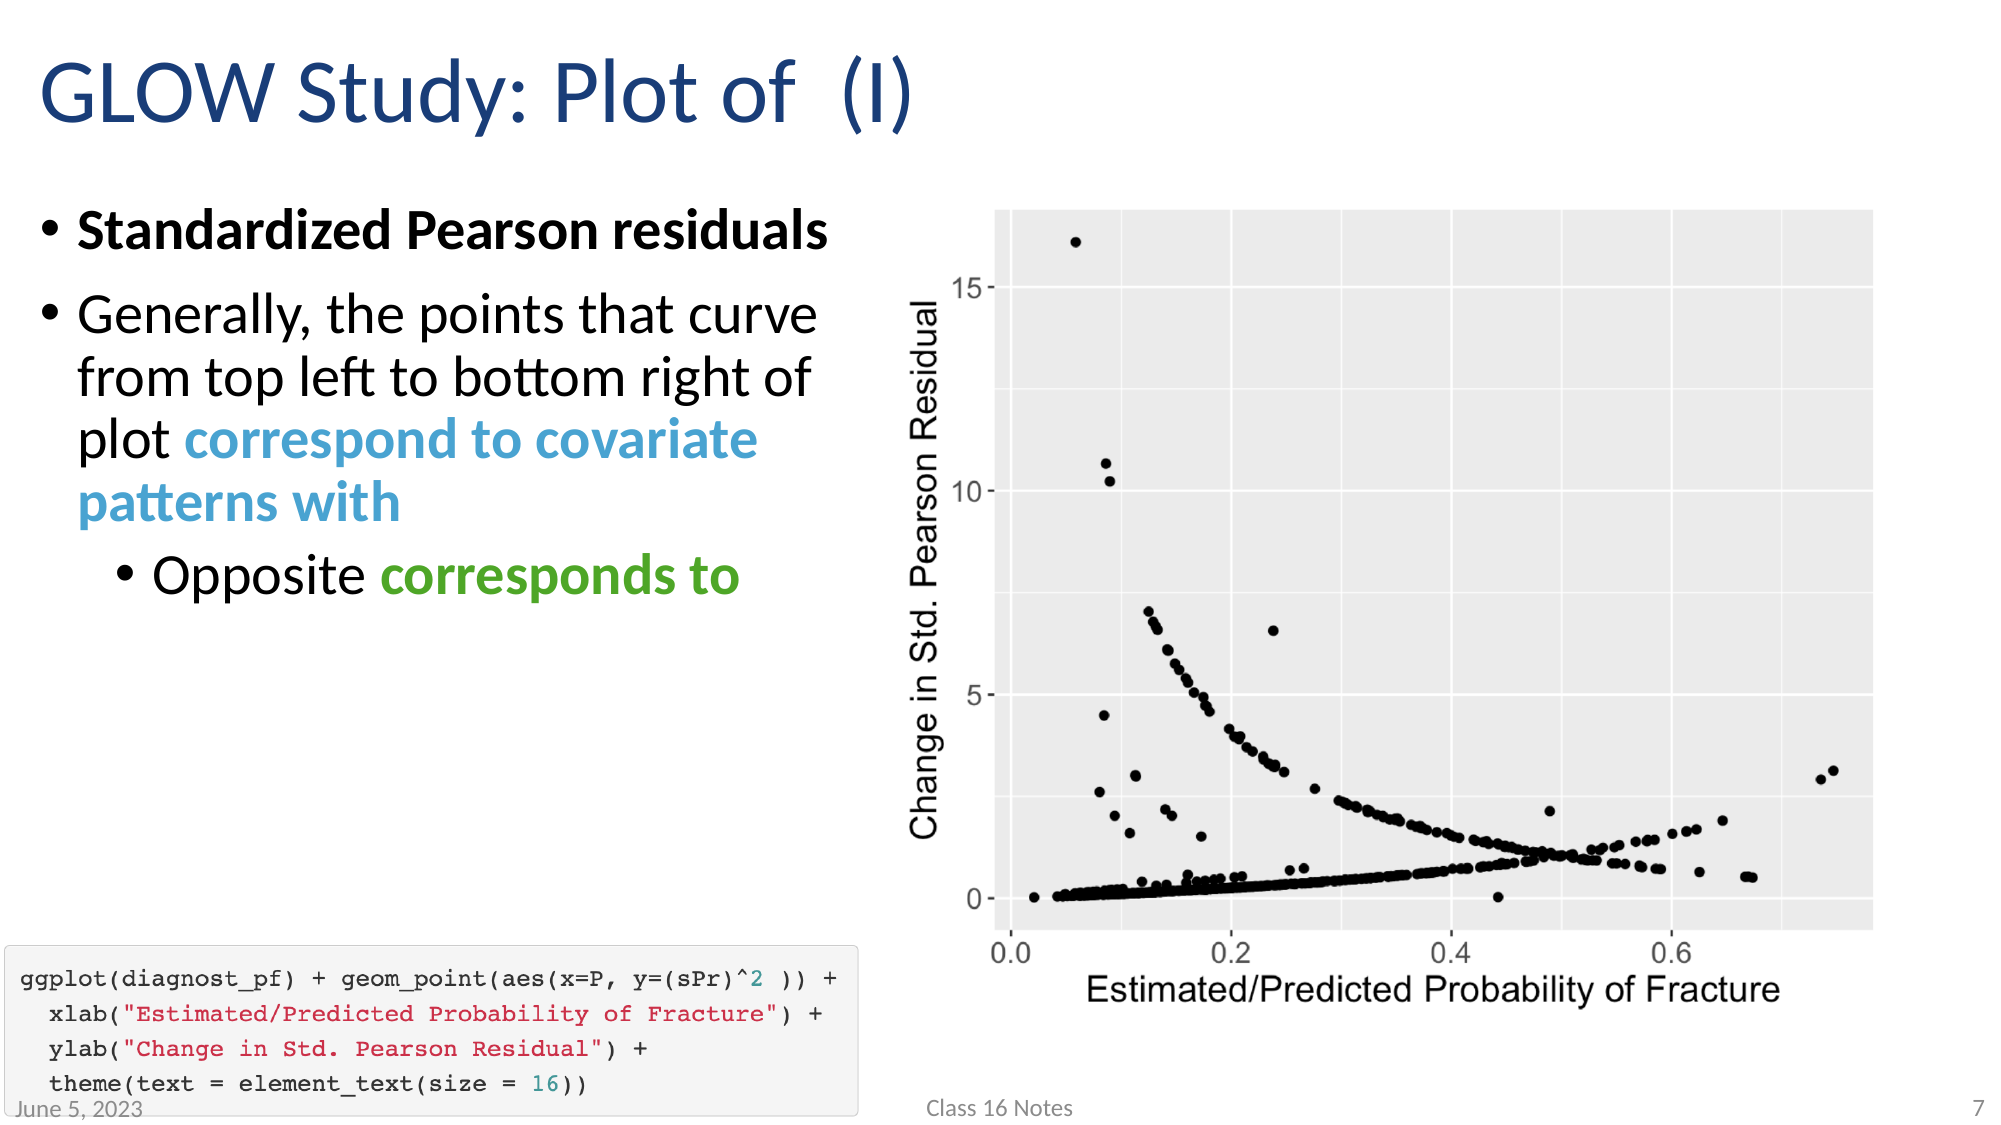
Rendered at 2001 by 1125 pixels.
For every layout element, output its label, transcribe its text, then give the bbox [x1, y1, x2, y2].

footer Class 16 Notes [662, 1087, 1338, 1125]
picture [889, 191, 1898, 1021]
picture [0, 942, 865, 1123]
slide_number 7 [1550, 1087, 2000, 1125]
